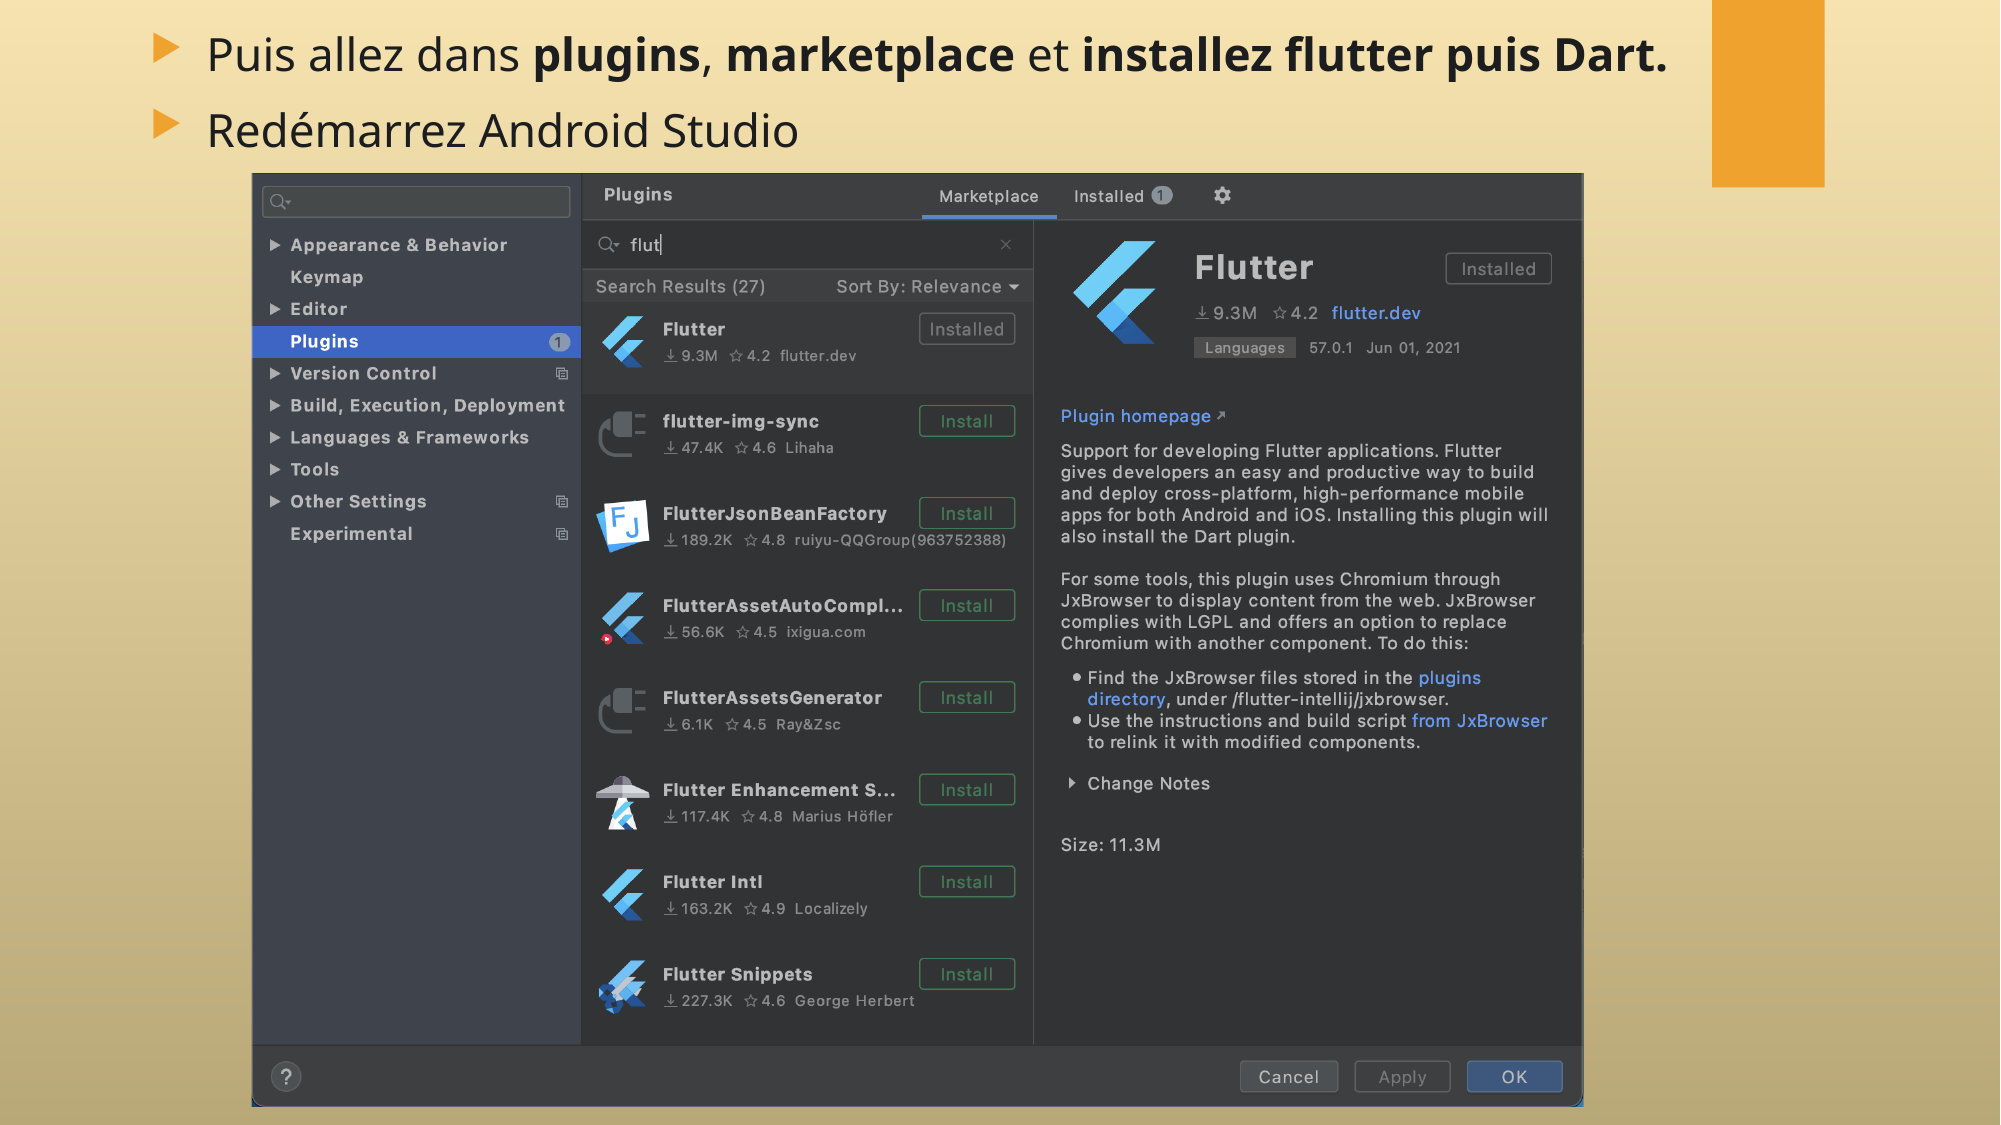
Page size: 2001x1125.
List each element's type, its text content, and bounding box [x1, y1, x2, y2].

text_box Puis allez dans plugins, marketplace et installez flutter puis Dart. Redémarrez Android Studio [135, 18, 1750, 164]
picture [251, 173, 1584, 1107]
